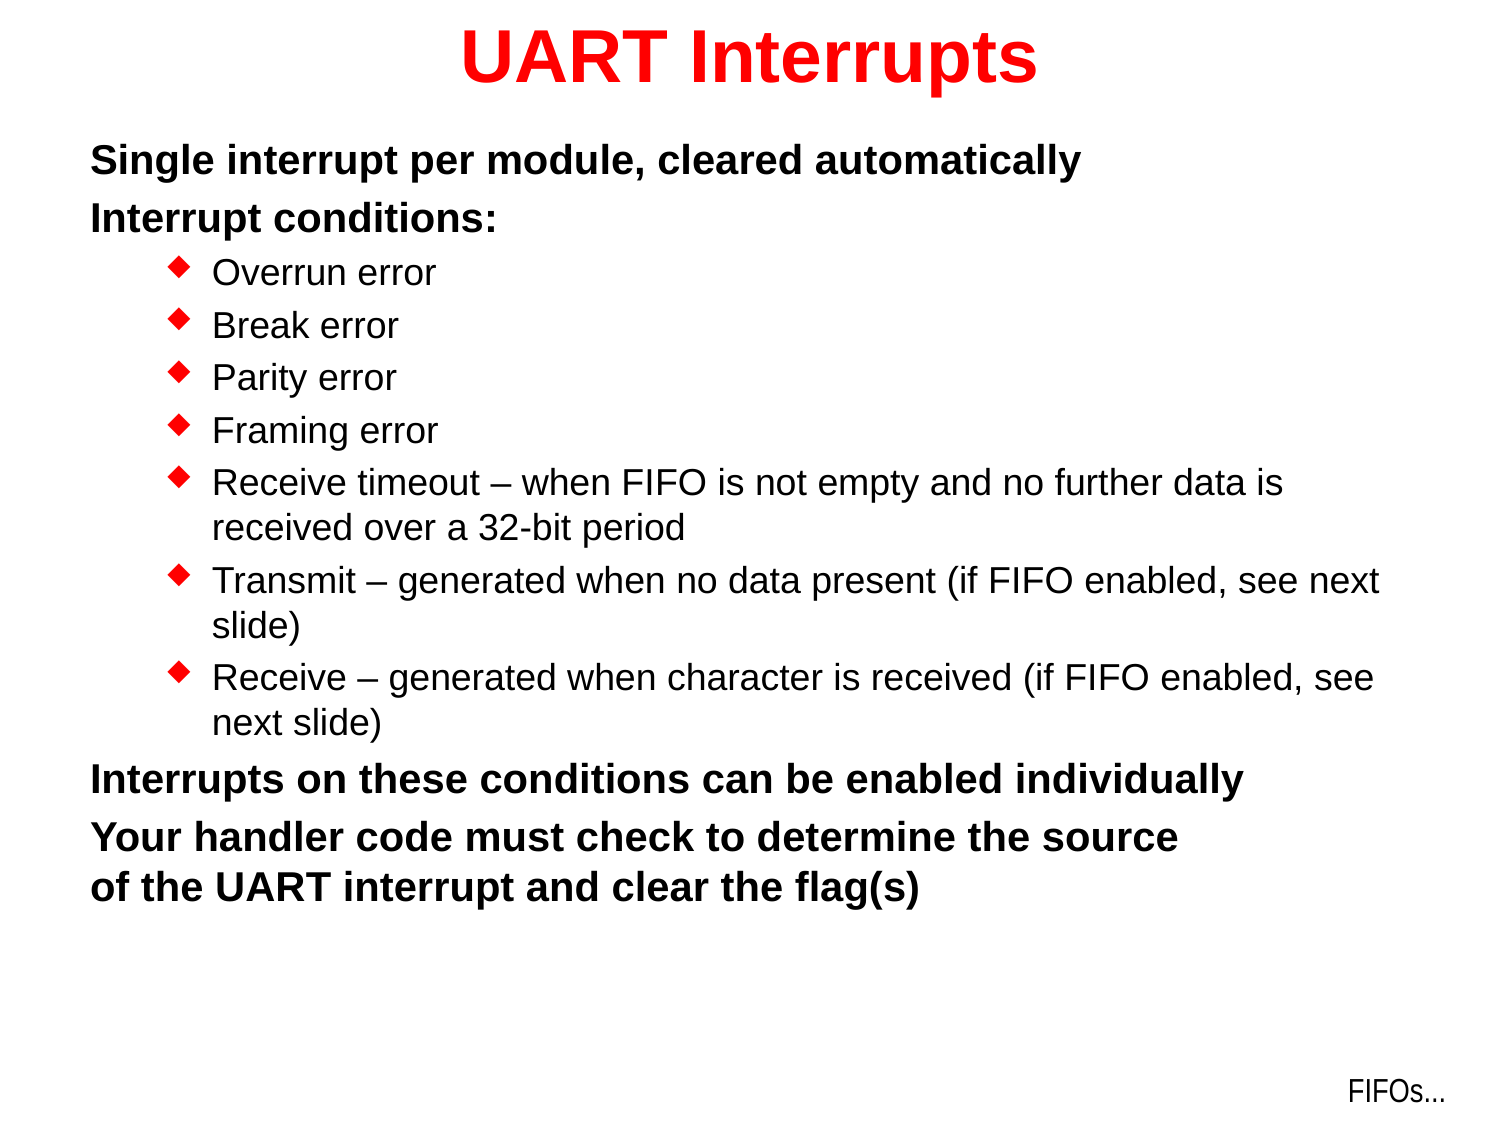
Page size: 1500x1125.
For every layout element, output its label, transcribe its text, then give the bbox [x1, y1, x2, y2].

text_box FIFOs... [1347, 1076, 1447, 1109]
title UART Interrupts [0, 0, 1500, 122]
list Single interrupt per module, cleared automatically Interrupt conditions: Overrun error Break error Parity error Framing error Receive timeout – when FIFO is not empty and no further data is received over a 32-bit period Transmit – generated when no data present (if FIFO enabled, see next slide) Receive – generated when character is received (if FIFO enabled, see next slide) Interrupts on these conditions can be enabled individually Your handler code must check to determine the source of the UART interrupt and clear the flag(s) [75, 125, 1425, 1038]
